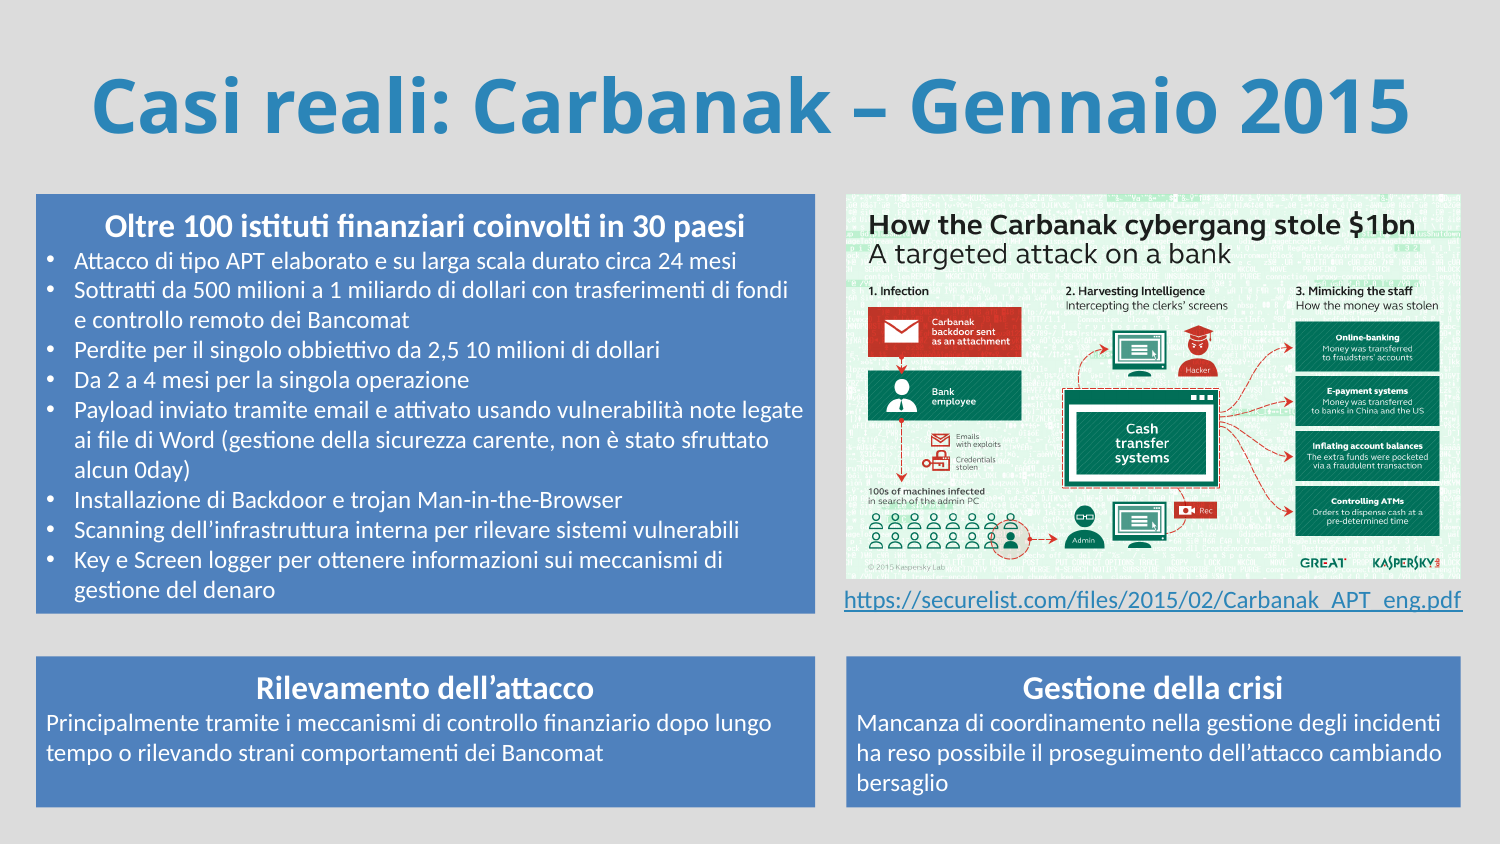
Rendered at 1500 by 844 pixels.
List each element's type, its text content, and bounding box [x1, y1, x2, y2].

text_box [35, 193, 1465, 808]
title Casi reali: Carbanak – Gennaio 2015 [75, 33, 1500, 175]
